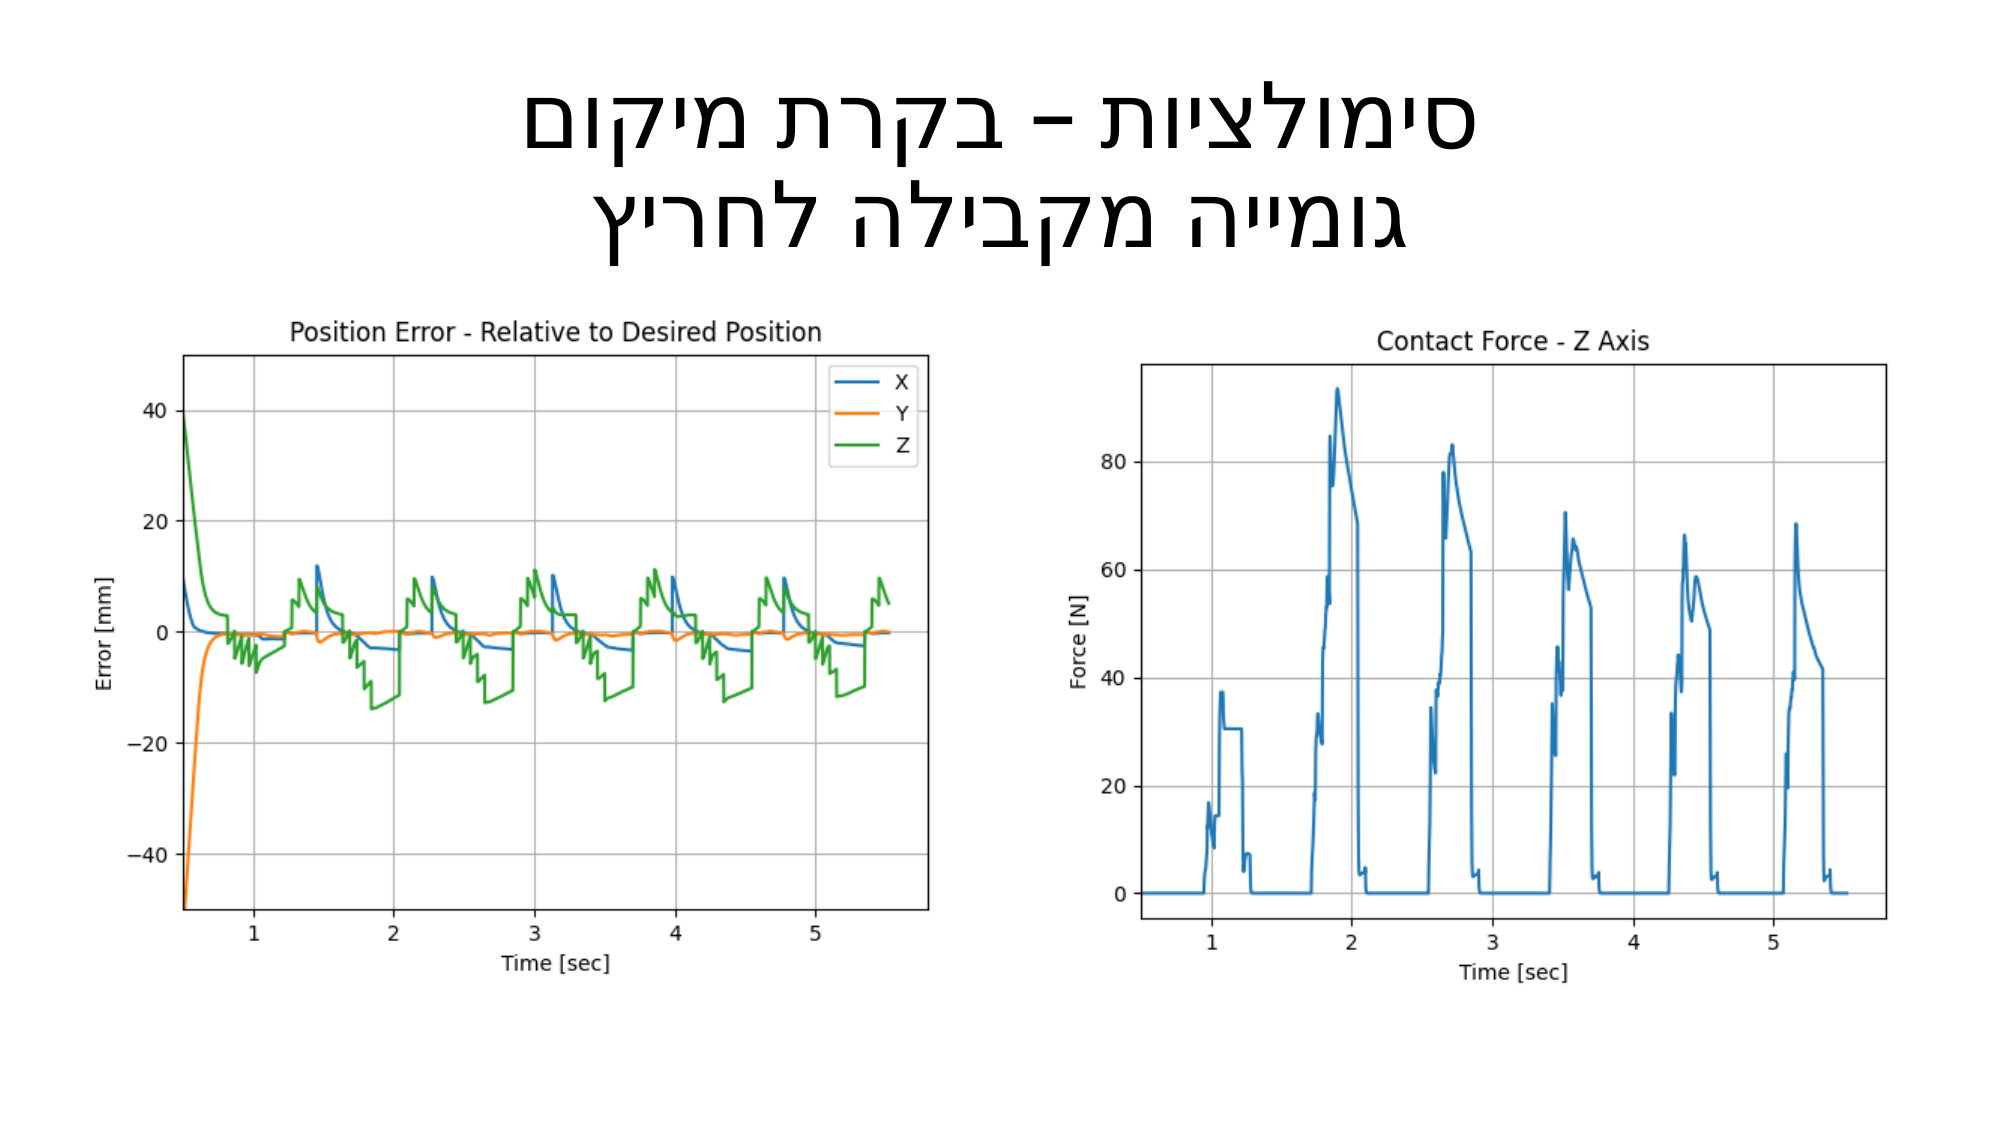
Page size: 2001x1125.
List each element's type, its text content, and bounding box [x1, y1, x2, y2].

title סימולציות – בקרת מיקום גומייה מקבילה לחריץ [137, 59, 1863, 277]
picture [63, 268, 1982, 998]
